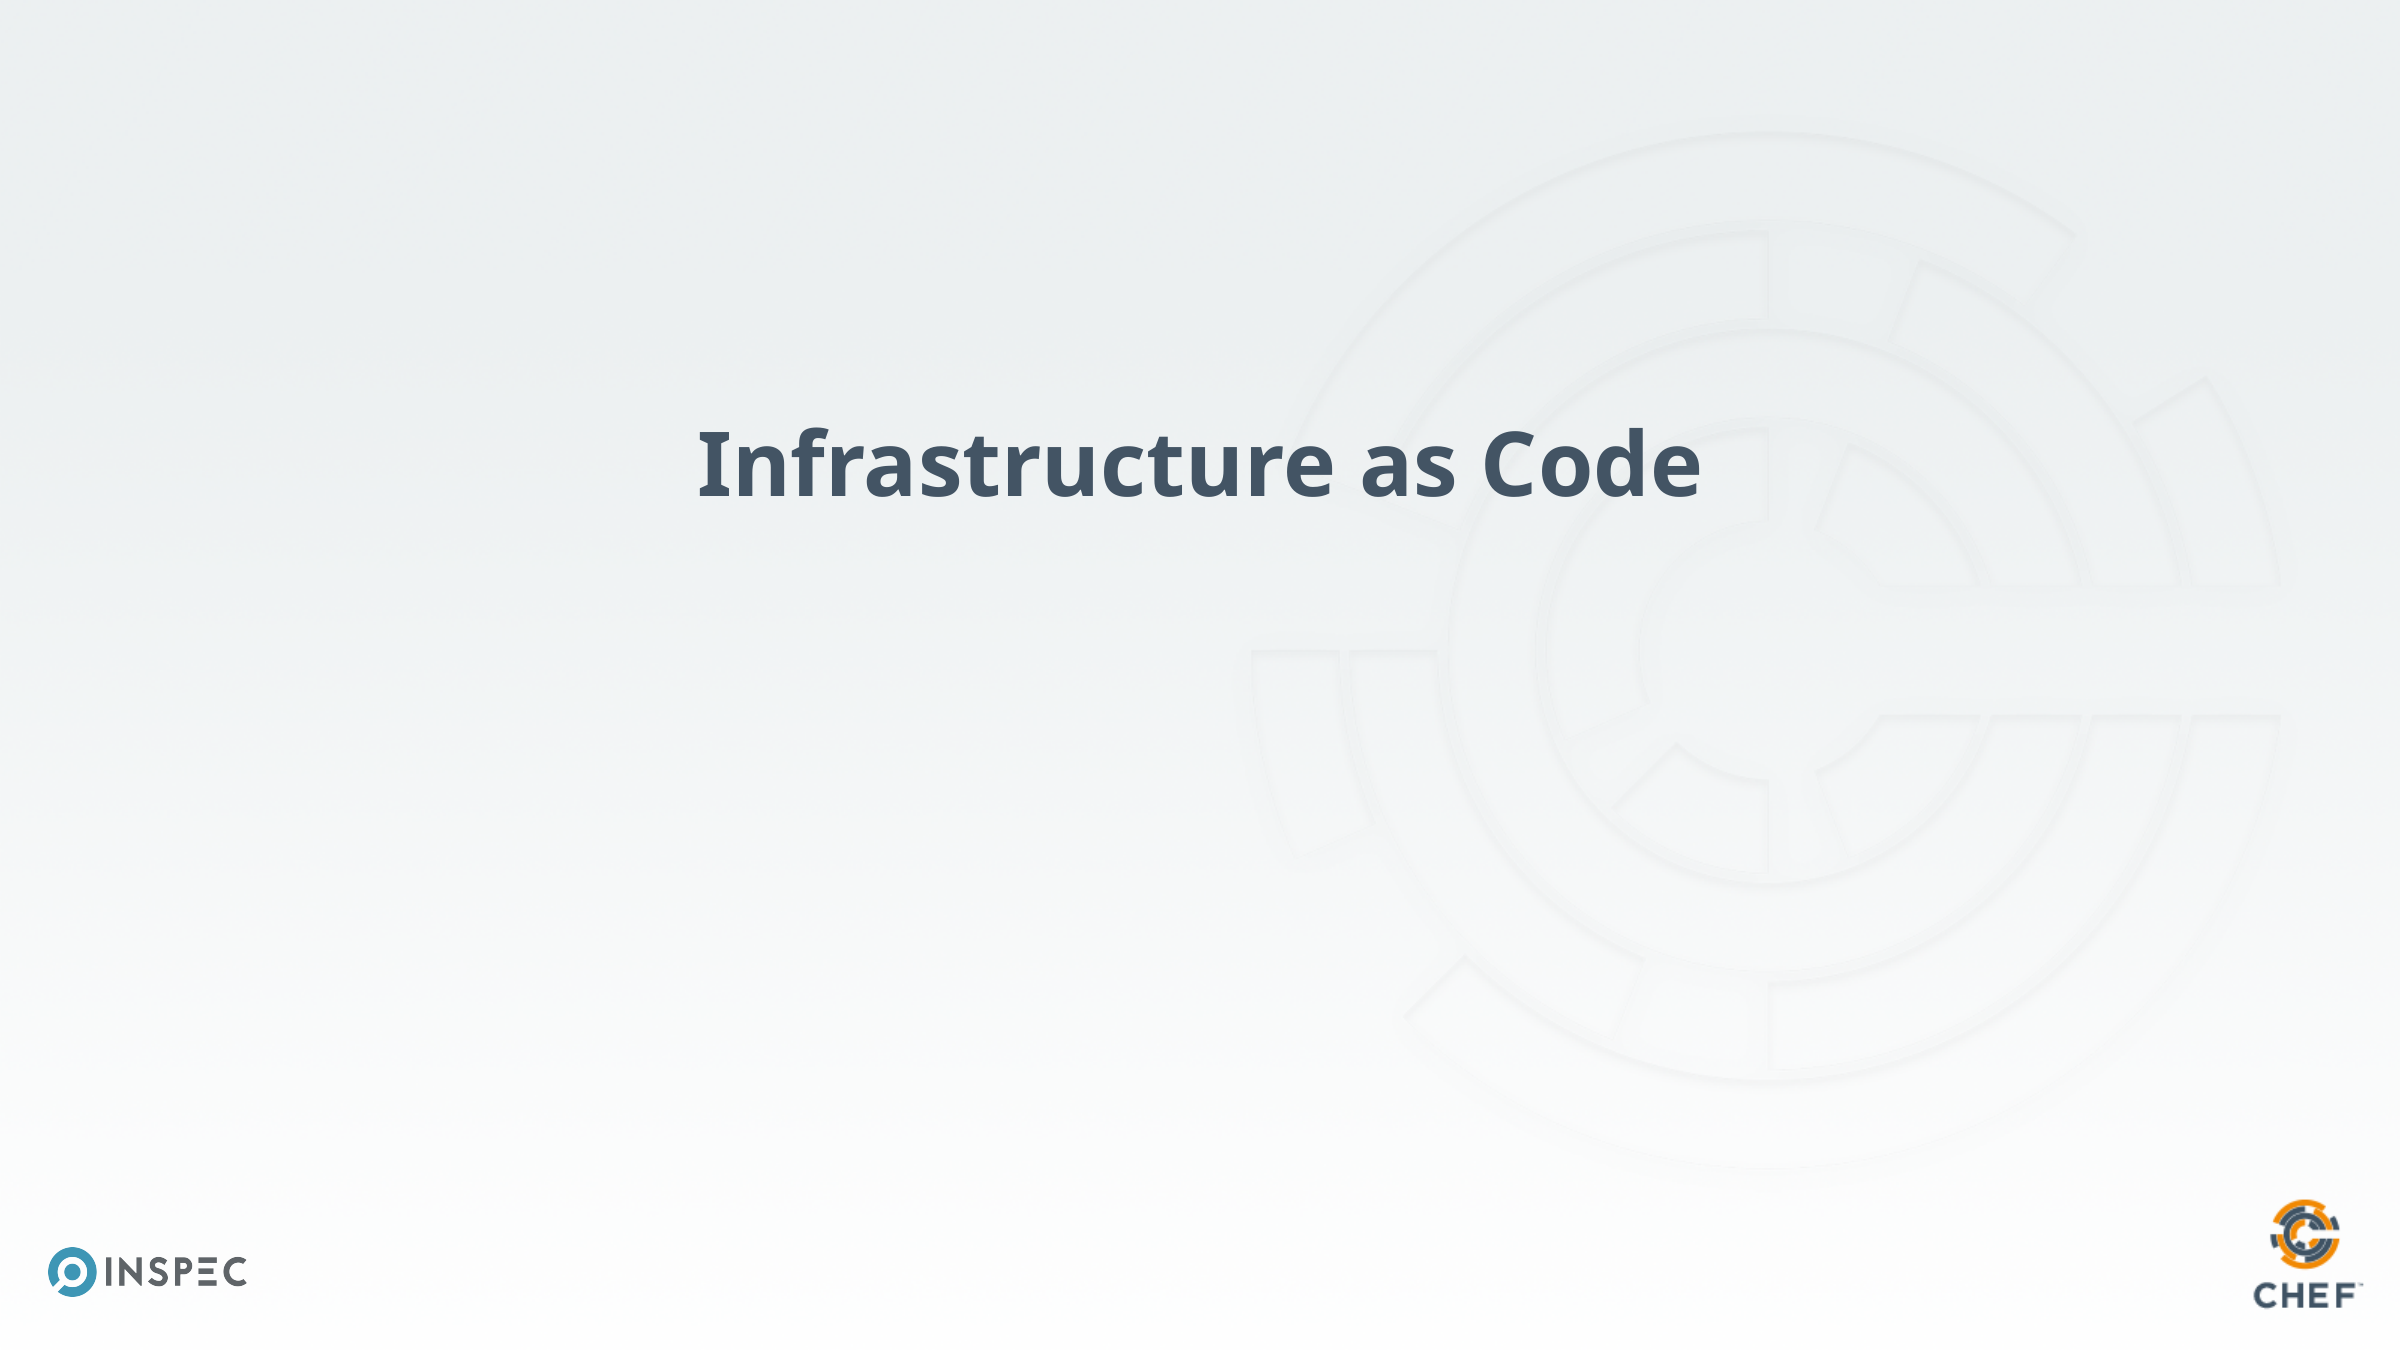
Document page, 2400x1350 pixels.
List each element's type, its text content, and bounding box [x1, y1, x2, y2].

title Infrastructure as Code [390, 368, 2011, 566]
picture [0, 0, 2400, 1350]
